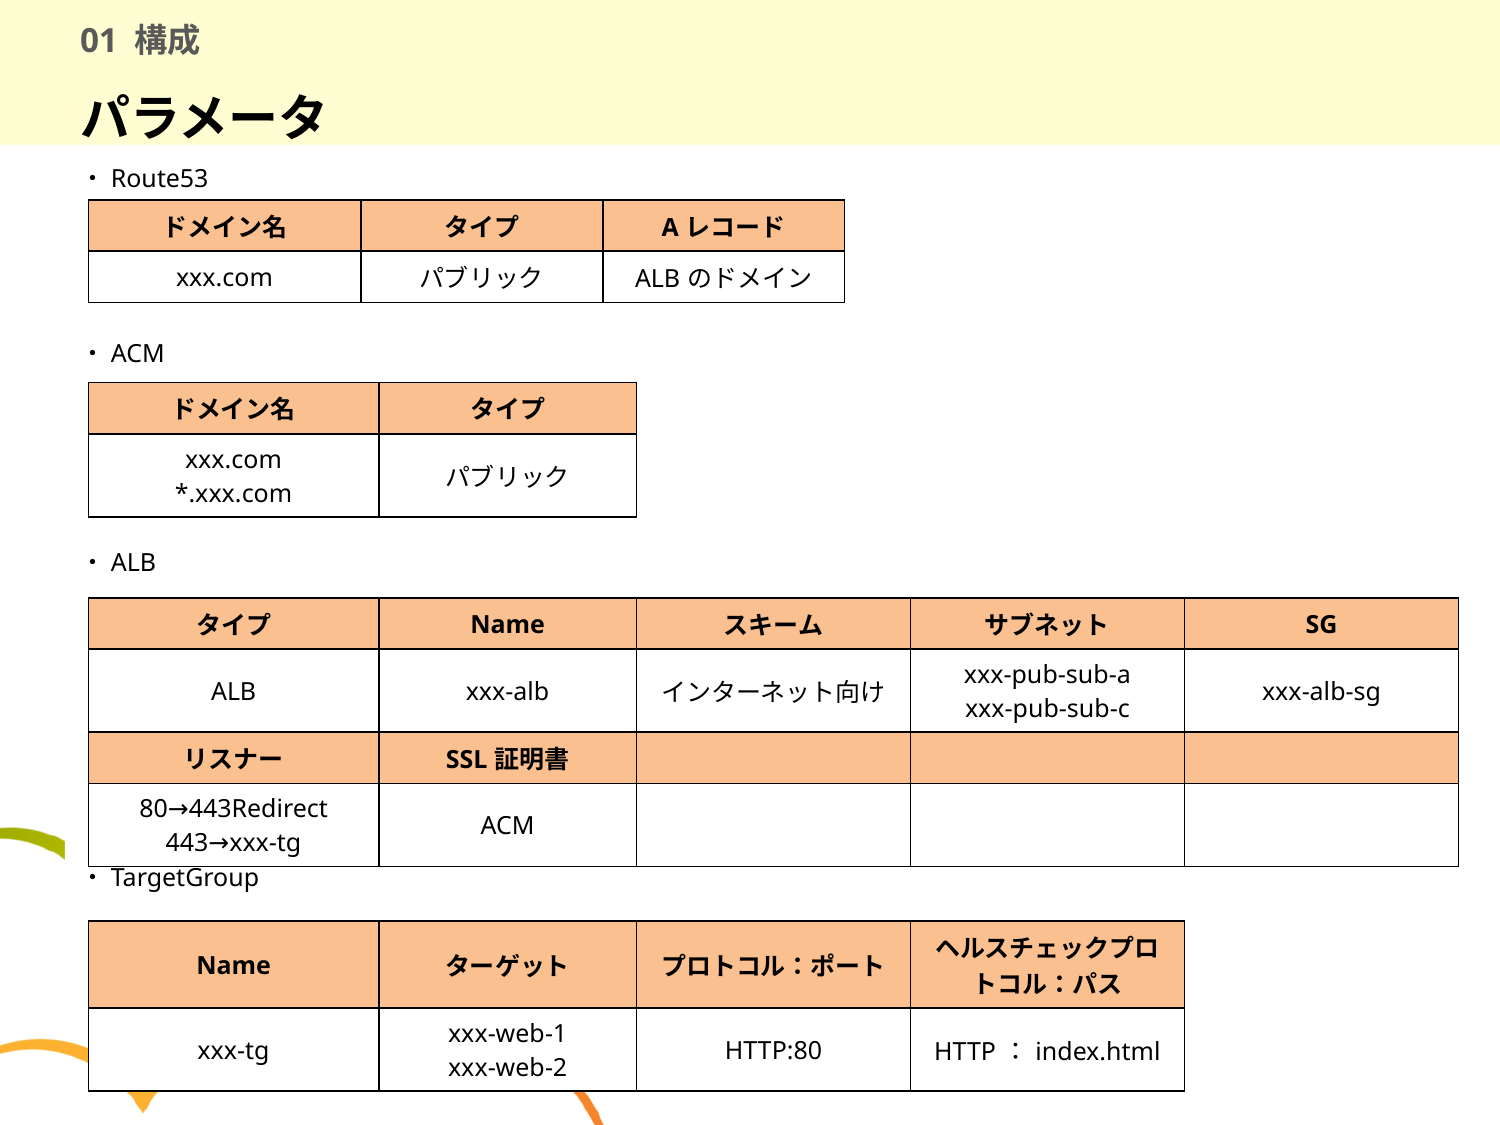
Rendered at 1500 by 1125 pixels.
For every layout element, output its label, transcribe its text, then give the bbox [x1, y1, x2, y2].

text_box パラメータ [64, 68, 1322, 164]
table_cell xxx.com [89, 252, 360, 302]
table_cell xxx-pub-sub-a xxx-pub-sub-c [911, 650, 1184, 731]
title 01 構成 [64, 0, 502, 68]
table_header スキーム [637, 599, 910, 648]
table_header ターゲット [380, 922, 636, 1007]
table_header SG [1185, 599, 1458, 648]
list ・Route53 ・ACM ・ALB ・TargetGroup [64, 154, 1444, 1041]
table_cell xxx-web-1 xxx-web-2 [380, 1009, 636, 1090]
table_header サブネット [911, 599, 1184, 648]
table_cell 80→443Redirect 443→xxx-tg [89, 784, 378, 866]
table_header ドメイン名 [89, 201, 360, 250]
table_cell リスナー [89, 733, 378, 783]
table_cell [1185, 784, 1458, 866]
table_cell パブリック [362, 252, 602, 302]
table_cell ALBのドメイン [604, 252, 844, 302]
table_cell [911, 784, 1184, 866]
table_cell xxx-alb-sg [1185, 650, 1458, 731]
table_header タイプ [362, 201, 602, 250]
table_header ドメイン名 [89, 383, 378, 433]
table_cell パブリック [380, 435, 636, 516]
table_cell HTTP：index.html [911, 1009, 1184, 1090]
table_cell [911, 733, 1184, 783]
table_cell HTTP:80 [637, 1009, 910, 1090]
table_header Name [380, 599, 636, 648]
table_cell ACM [380, 784, 636, 866]
table_cell SSL証明書 [380, 733, 636, 783]
table_cell [637, 784, 910, 866]
table_header Aレコード [604, 201, 844, 250]
table_header ヘルスチェックプロトコル：パス [911, 922, 1184, 1007]
table_cell xxx-alb [380, 650, 636, 731]
picture [0, 0, 1500, 1125]
table_cell [1185, 733, 1458, 783]
table_cell ALB [89, 650, 378, 731]
table_cell xxx.com *.xxx.com [89, 435, 378, 516]
table_cell インターネット向け [637, 650, 910, 731]
table_cell xxx-tg [89, 1009, 378, 1090]
table_header プロトコル：ポート [637, 922, 910, 1007]
table_header タイプ [380, 383, 636, 433]
table_cell [637, 733, 910, 783]
table_header タイプ [89, 599, 378, 648]
table_header Name [89, 922, 378, 1007]
